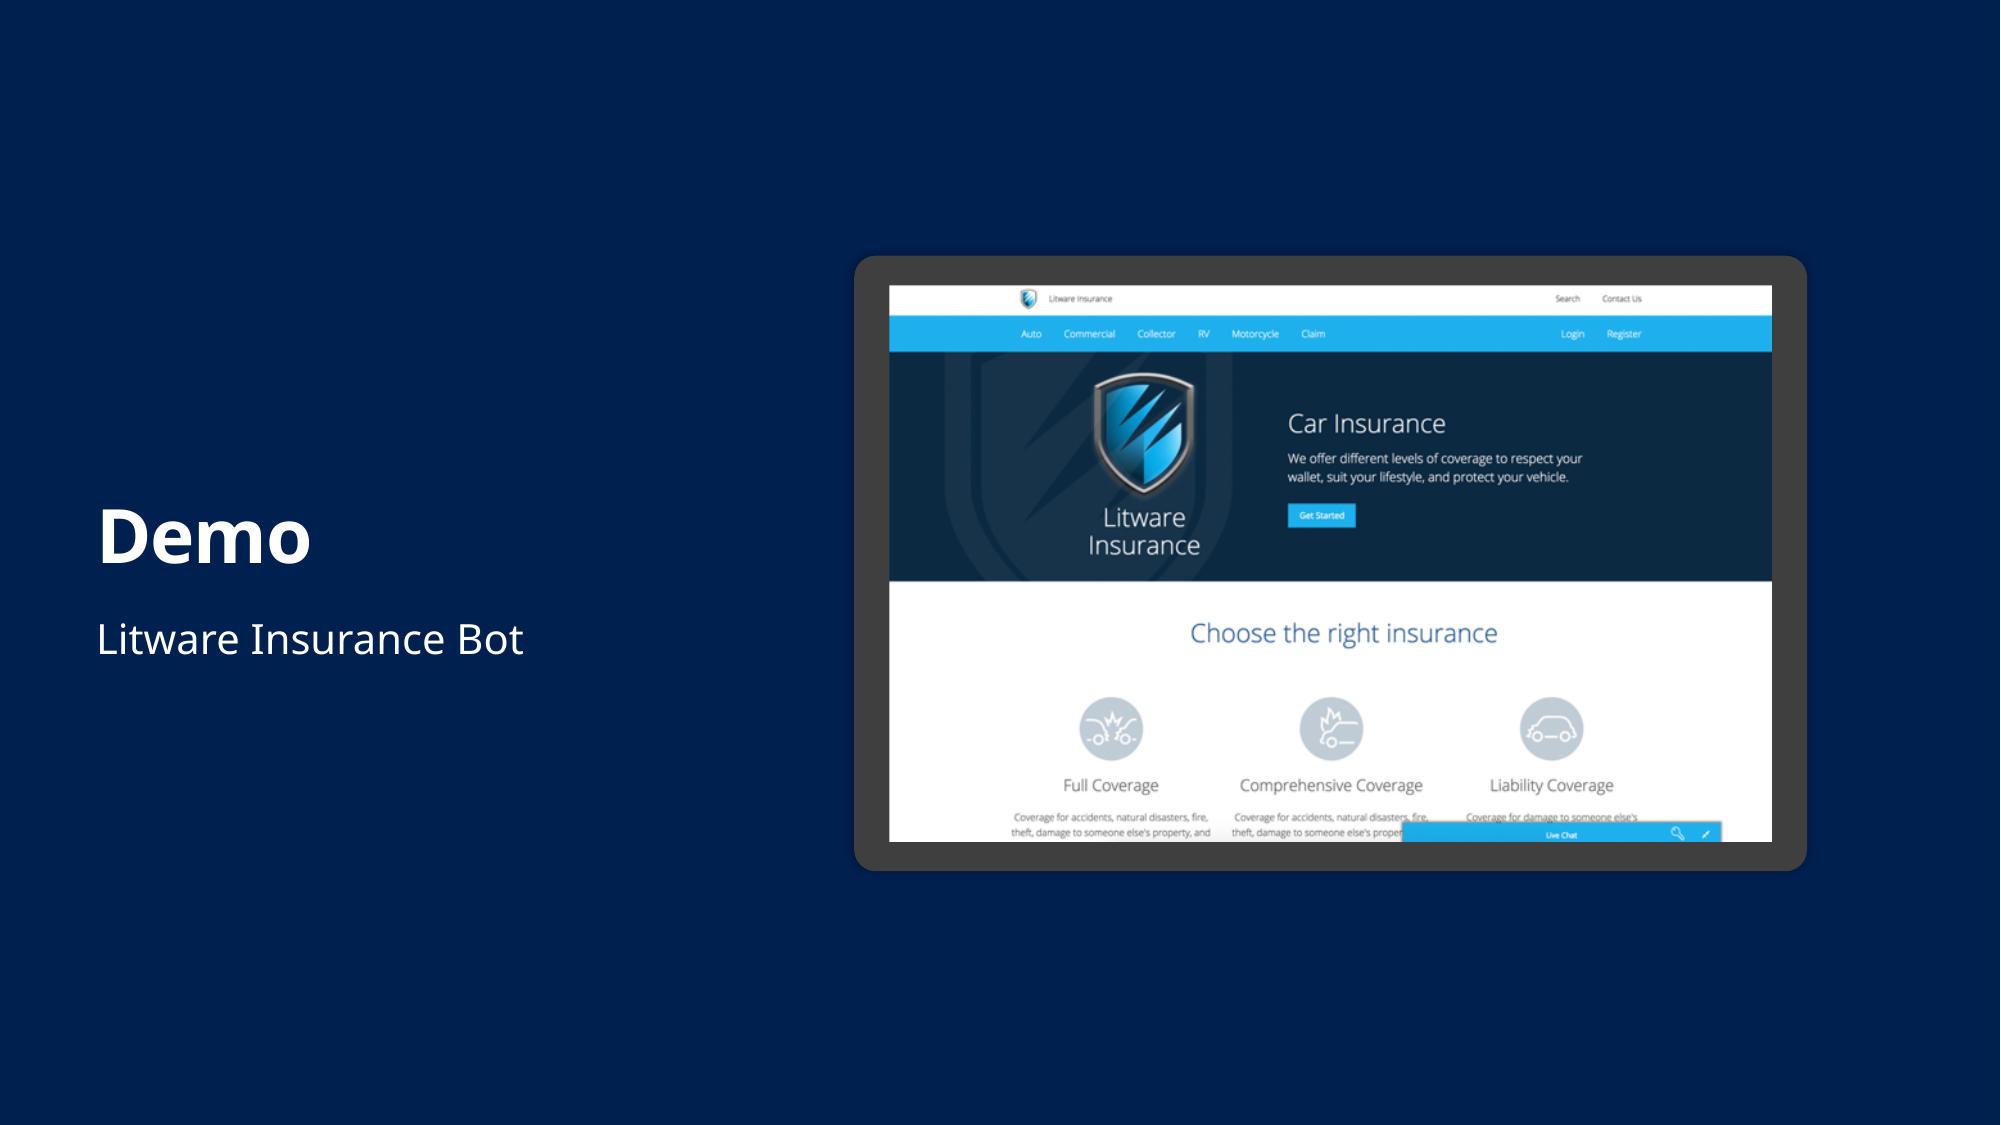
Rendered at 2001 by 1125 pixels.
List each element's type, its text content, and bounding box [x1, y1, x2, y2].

title Demo [96, 497, 734, 580]
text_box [853, 255, 1808, 872]
list Litware Insurance Bot [96, 618, 734, 664]
